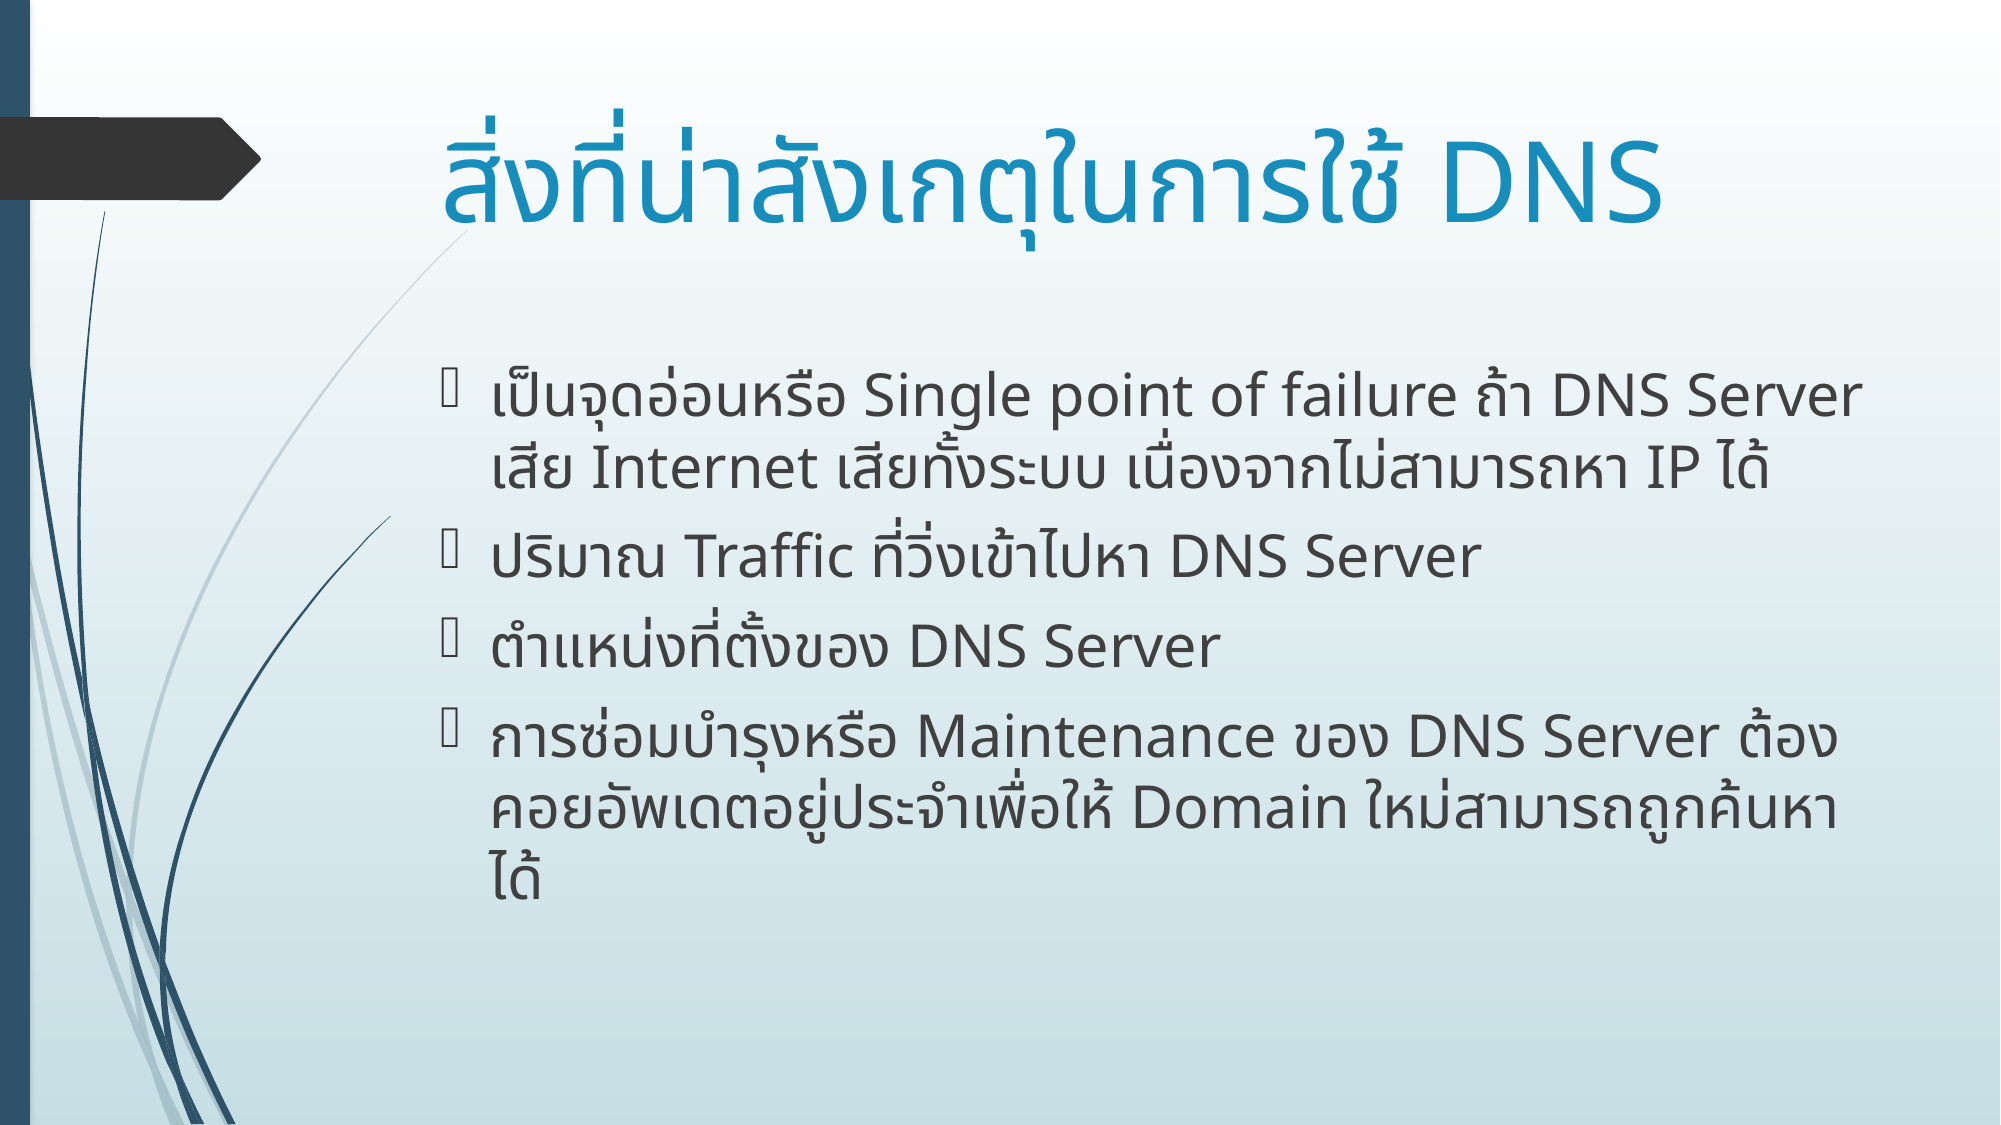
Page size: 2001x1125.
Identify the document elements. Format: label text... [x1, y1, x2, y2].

list เป็นจุดอ่อนหรือ Single point of failure ถ้า DNS Server เสีย Internet เสียทั้งระบบ เนื่องจากไม่สามารถหา IP ได้ ปริมาณ Traffic ที่วิ่งเข้าไปหา DNS Server ตำแหน่งที่ตั้งของ DNS Server การซ่อมบำรุงหรือ Maintenance ของ DNS Server ต้องคอยอัพเดตอยู่ประจำเพื่อให้ Domain ใหม่สามารถถูกค้นหาได้ [424, 350, 1888, 970]
title สิ่งที่น่าสังเกตุในการใช้ DNS [425, 102, 1888, 313]
